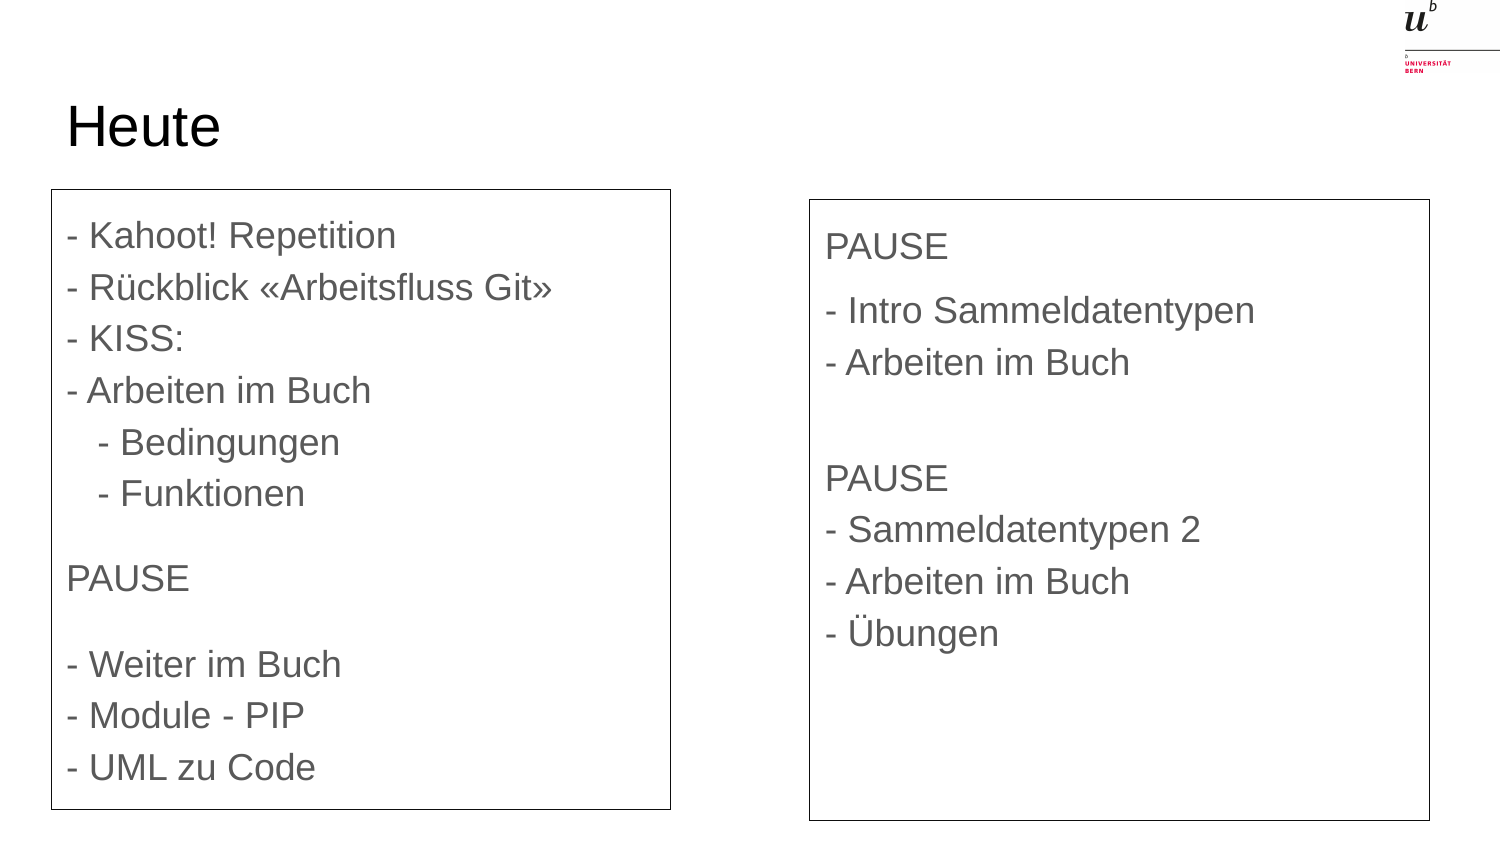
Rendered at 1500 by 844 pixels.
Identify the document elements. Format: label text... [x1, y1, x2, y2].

list - Kahoot! Repetition - Rückblick «Arbeitsfluss Git» - KISS: - Arbeiten im Buch - Bedingungen - Funktionen PAUSE - Weiter im Buch - Module - PIP - UML zu Code [51, 189, 671, 810]
title Heute [51, 72, 1449, 167]
text_box PAUSE - Intro Sammeldatentypen - Arbeiten im Buch PAUSE - Sammeldatentypen 2 - Arbeiten im Buch - Übungen [809, 199, 1430, 821]
picture [1405, 0, 1500, 73]
